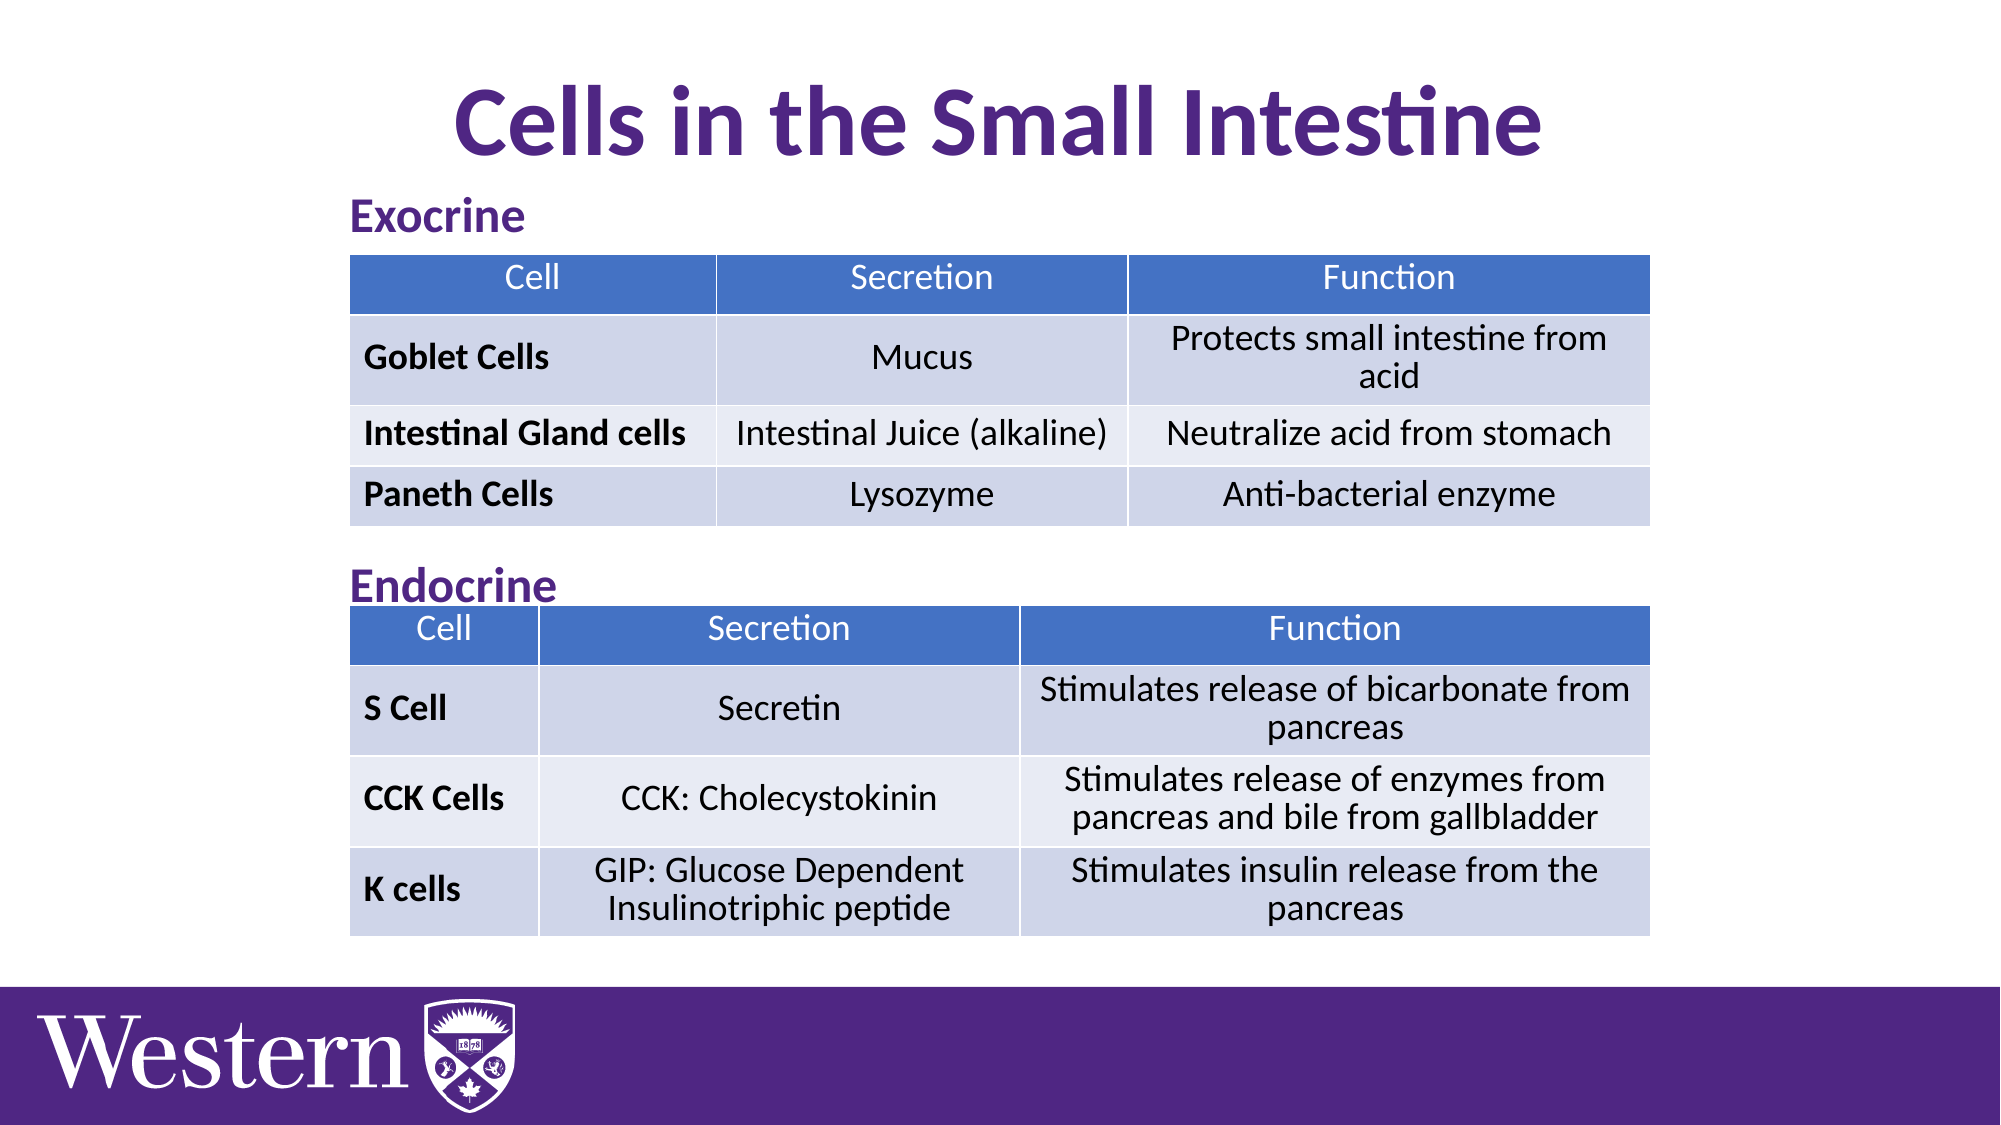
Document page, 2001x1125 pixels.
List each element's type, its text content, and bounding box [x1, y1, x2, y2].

table_cell K cells [350, 848, 538, 936]
table_header Secretion [717, 255, 1127, 314]
table_cell GIP: Glucose Dependent Insulinotriphic peptide [540, 848, 1019, 936]
table_cell Goblet Cells [350, 316, 716, 405]
table_cell CCK: Cholecystokinin [540, 757, 1019, 846]
table_cell Paneth Cells [350, 467, 716, 526]
text_box [0, 986, 2000, 1125]
table_cell Intestinal Juice (alkaline) [717, 406, 1127, 465]
text_box Endocrine [334, 544, 573, 620]
table_cell Stimulates release of bicarbonate from pancreas [1021, 666, 1650, 755]
table_cell Protects small intestine from acid [1129, 316, 1650, 405]
table_header Cell [350, 255, 716, 314]
table_header Cell [350, 620, 538, 665]
table_cell Stimulates release of enzymes from pancreas and bile from gallbladder [1021, 757, 1650, 846]
table_cell Anti-bacterial enzyme [1129, 467, 1650, 526]
table_cell Mucus [717, 316, 1127, 405]
title Cells in the Small Intestine [137, 32, 1863, 213]
table_header Function [1129, 255, 1650, 314]
table_header Secretion [540, 606, 1019, 665]
table_cell Neutralize acid from stomach [1129, 406, 1650, 465]
table_cell S Cell [350, 666, 538, 755]
table_cell Stimulates insulin release from the pancreas [1021, 848, 1650, 936]
table_cell Lysozyme [717, 467, 1127, 526]
table_cell Intestinal Gland cells [350, 406, 716, 465]
picture [37, 999, 515, 1113]
table_header Function [1021, 606, 1650, 665]
text_box Exocrine [334, 174, 541, 250]
table_cell Secretin [540, 666, 1019, 755]
table_cell CCK Cells [350, 757, 538, 846]
